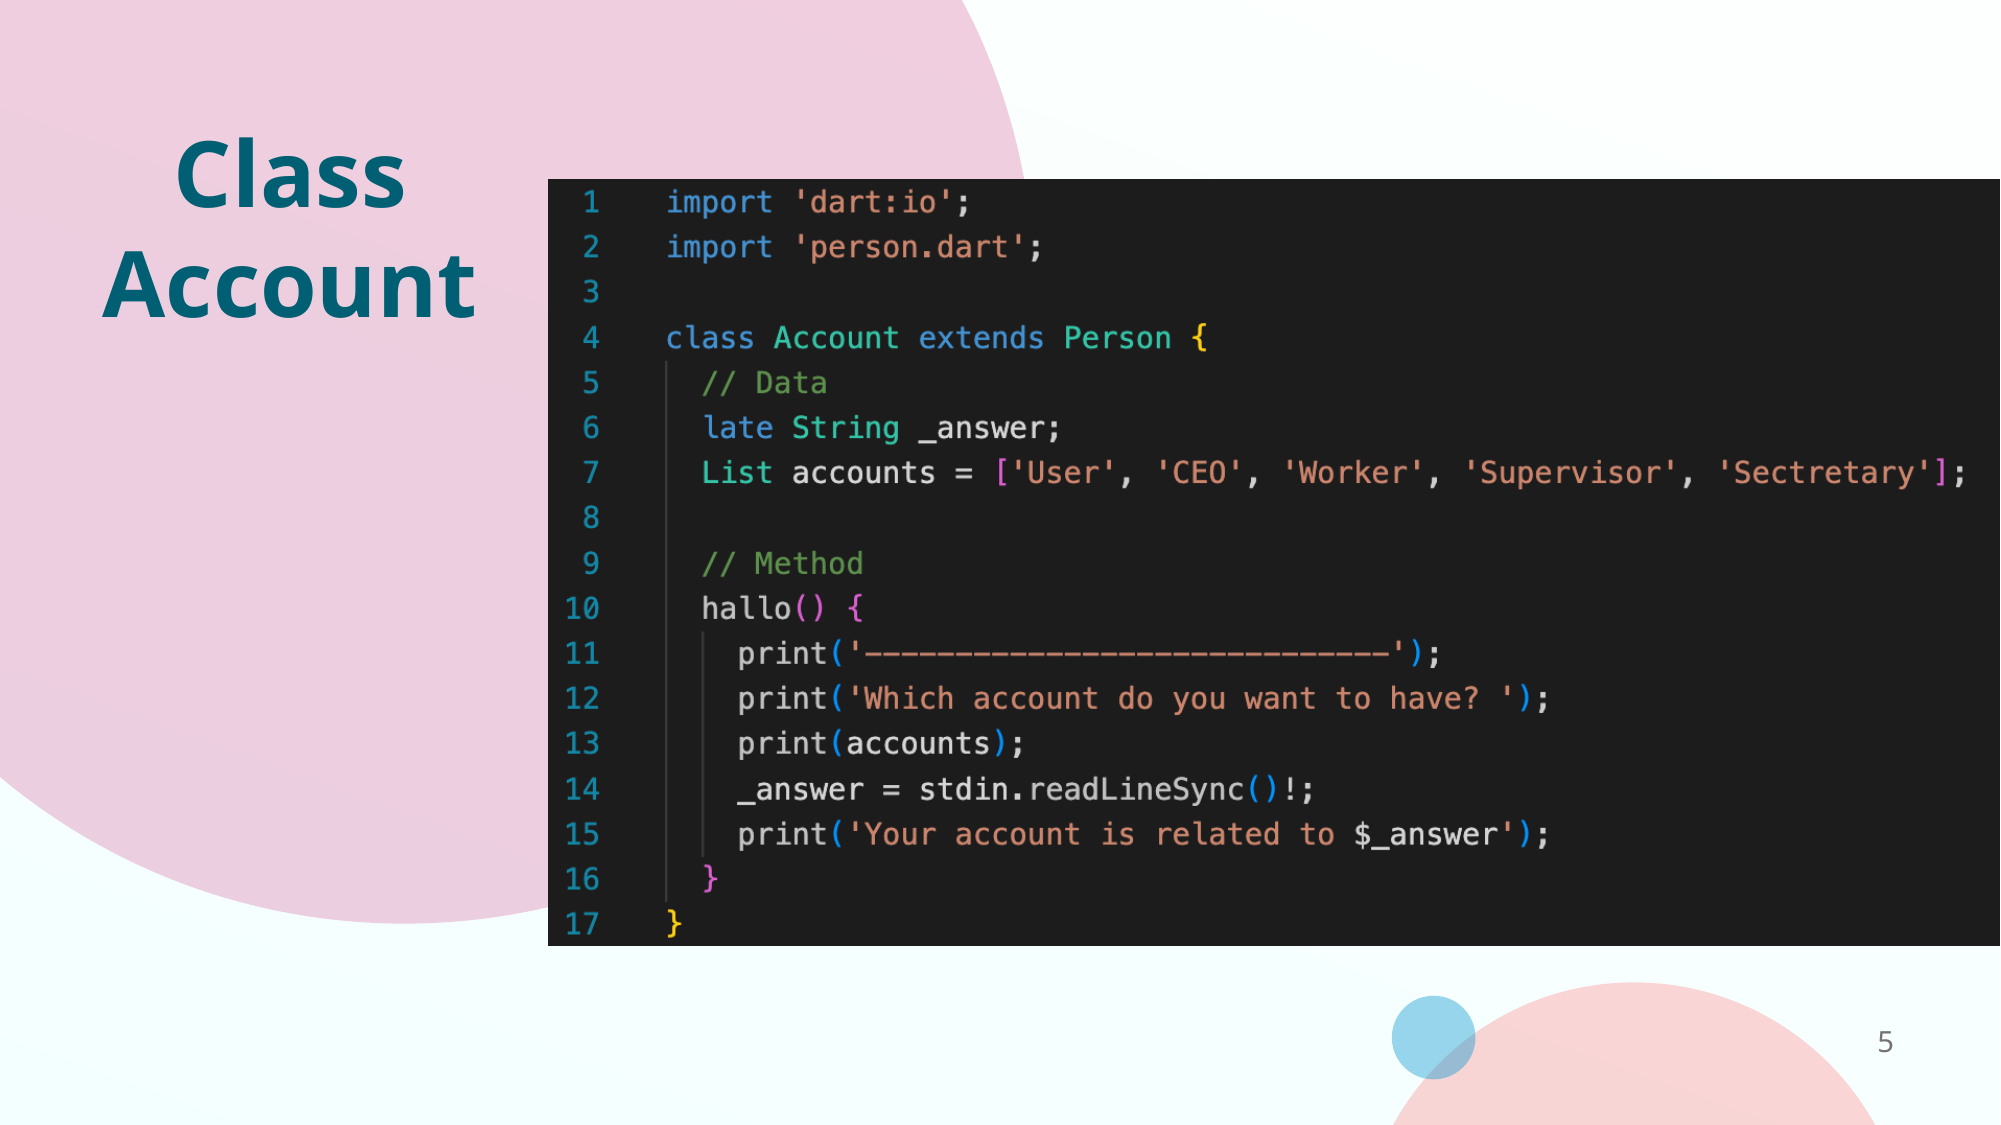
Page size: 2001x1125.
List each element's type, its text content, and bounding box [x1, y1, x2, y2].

picture [548, 179, 2000, 946]
text_box 5 [1459, 1016, 1909, 1076]
title Class Account [17, 108, 563, 355]
